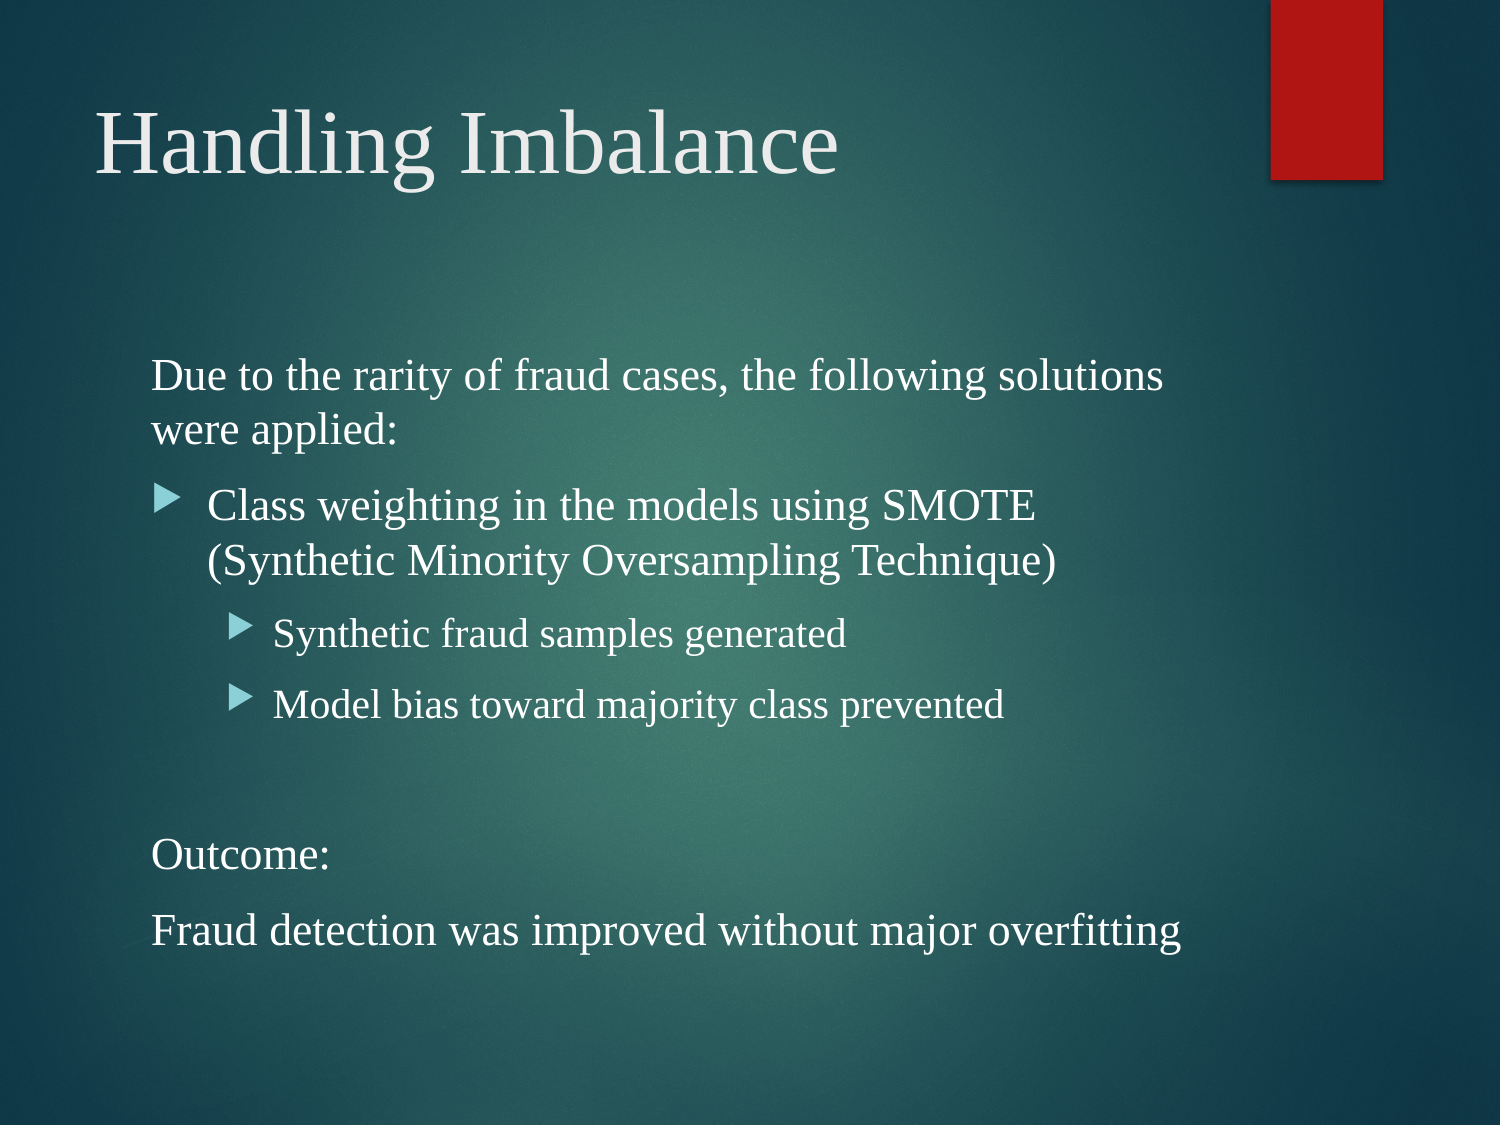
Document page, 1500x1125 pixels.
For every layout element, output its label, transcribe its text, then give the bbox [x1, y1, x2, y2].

title Handling Imbalance [79, 74, 1237, 260]
list Due to the rarity of fraud cases, the following solutions were applied: Class weighting in the models using SMOTE (Synthetic Minority Oversampling Technique) Synthetic fraud samples generated Model bias toward majority class prevented Outcome: Fraud detection was improved without major overfitting [135, 336, 1237, 1025]
